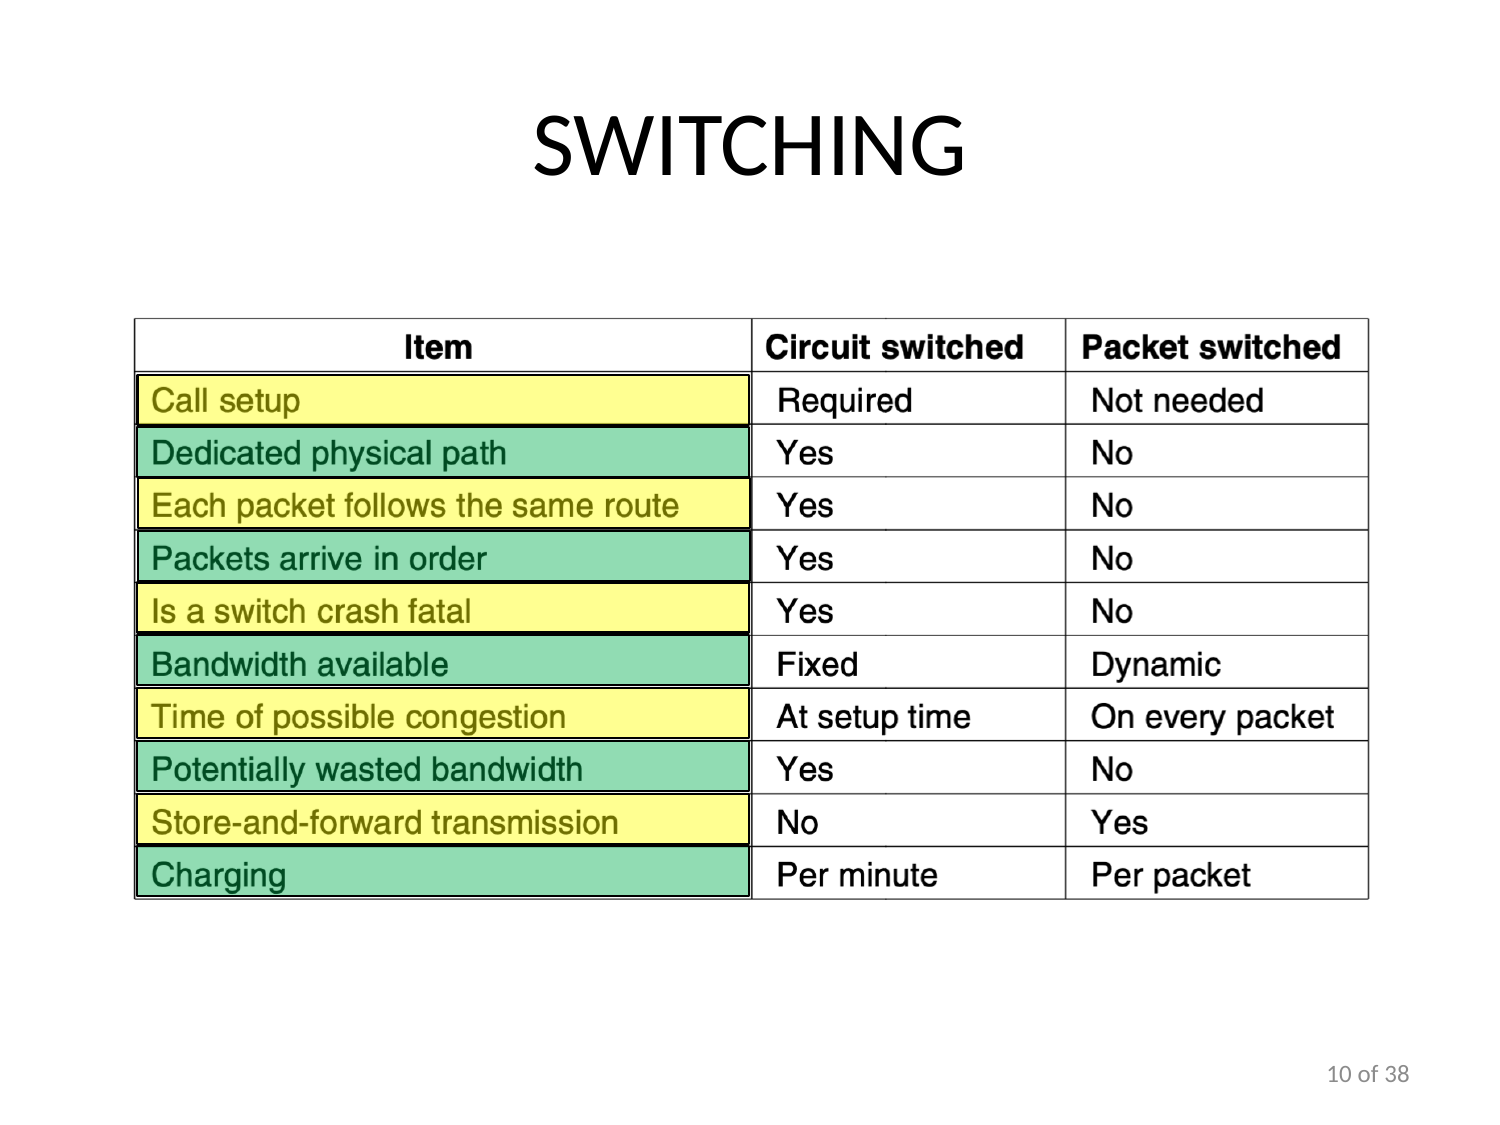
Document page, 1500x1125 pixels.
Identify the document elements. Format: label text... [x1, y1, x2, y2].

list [74, 264, 1426, 938]
slide_number 10 of 38 [1074, 1042, 1425, 1103]
title Switching [75, 45, 1425, 233]
